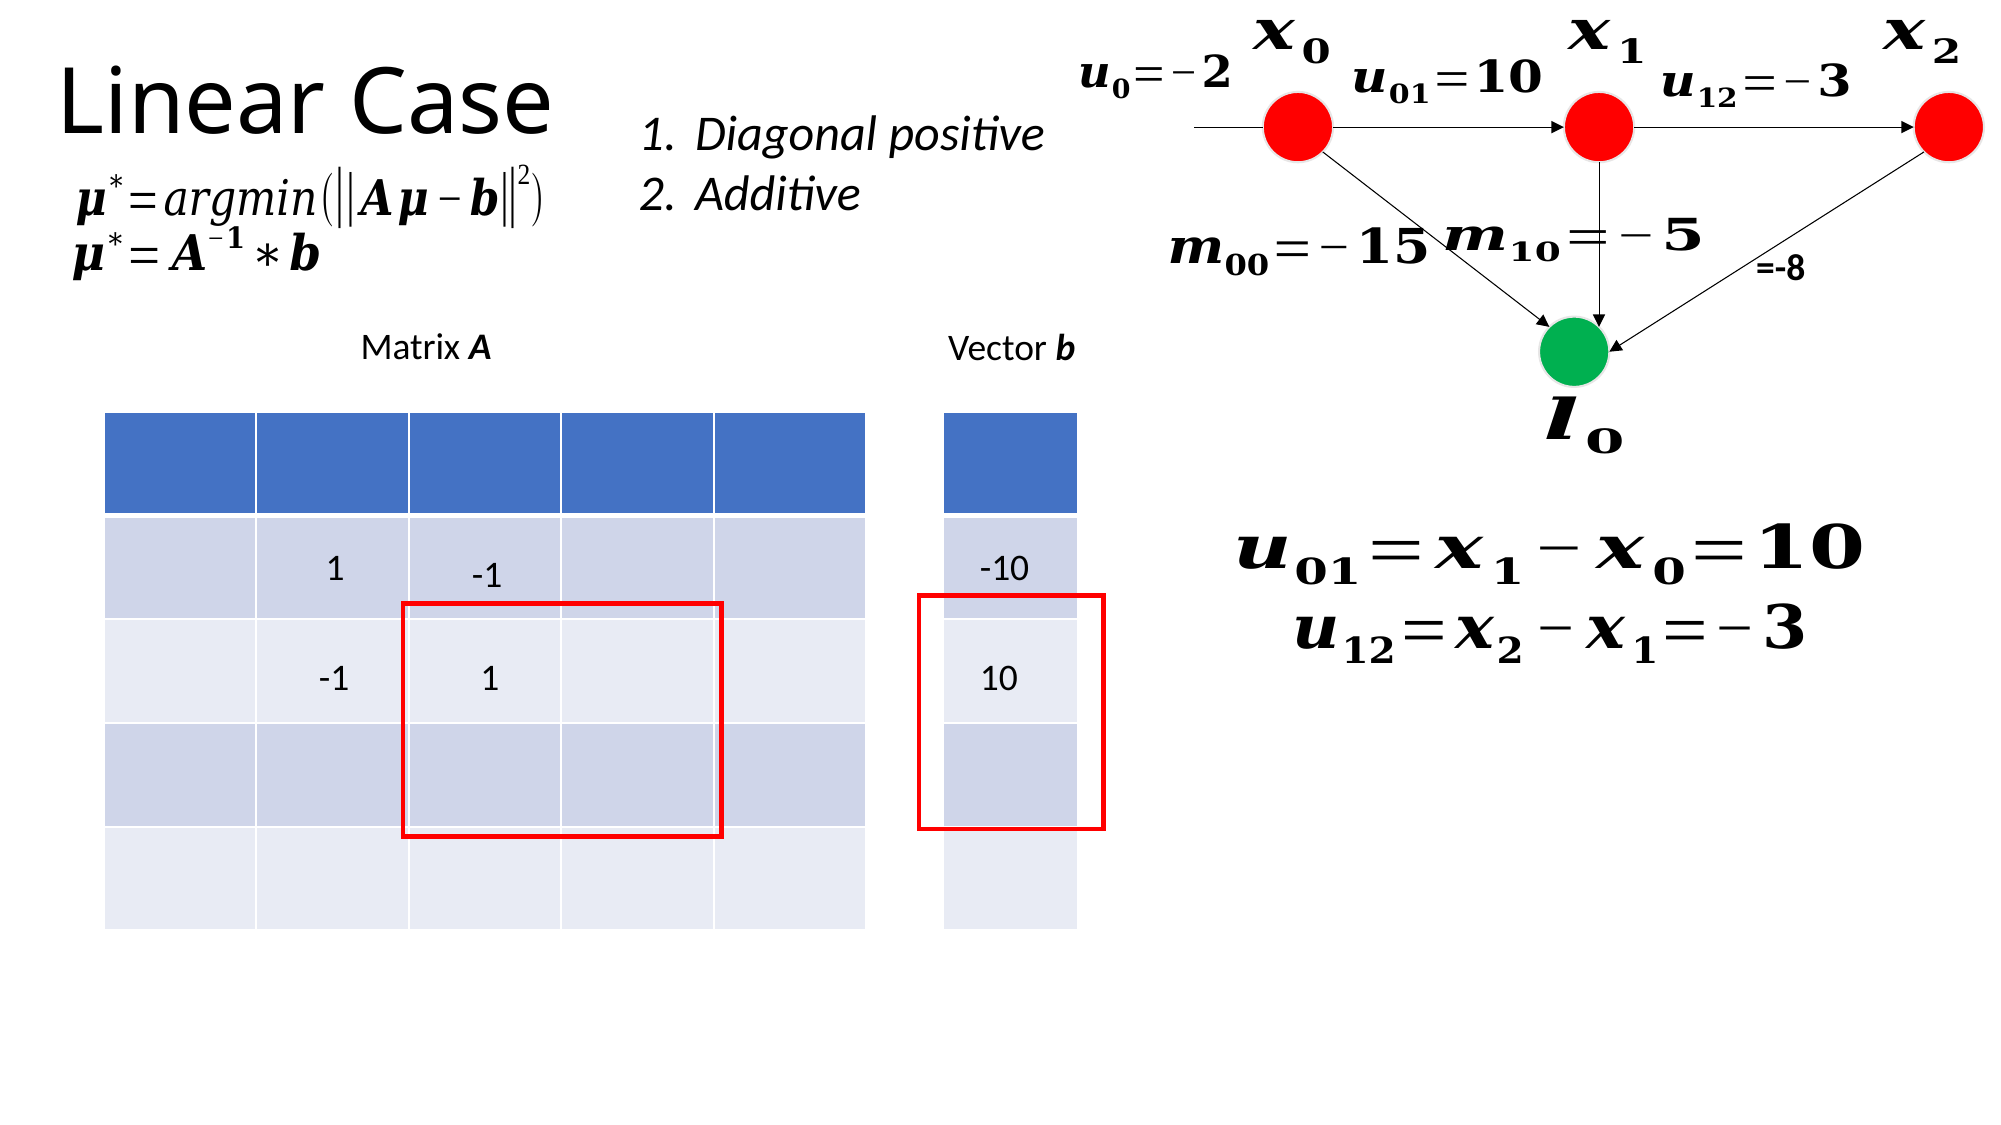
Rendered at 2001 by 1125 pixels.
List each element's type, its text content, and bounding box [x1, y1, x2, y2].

text_box [918, 594, 1105, 830]
table_header [944, 413, 1077, 513]
title Linear Case [41, 0, 1078, 213]
table_cell [944, 518, 1077, 594]
text_box Matrix A [345, 314, 722, 374]
text_box 1 [310, 535, 381, 596]
text_box [402, 602, 722, 838]
table_cell [944, 830, 1077, 929]
text_box -1 [295, 645, 366, 705]
text_box Diagonal positive Additive [623, 93, 1078, 228]
text_box Vector b [933, 315, 1078, 376]
text_box -1 [457, 542, 528, 602]
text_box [1078, 0, 2000, 461]
text_box -10 [956, 535, 1065, 594]
